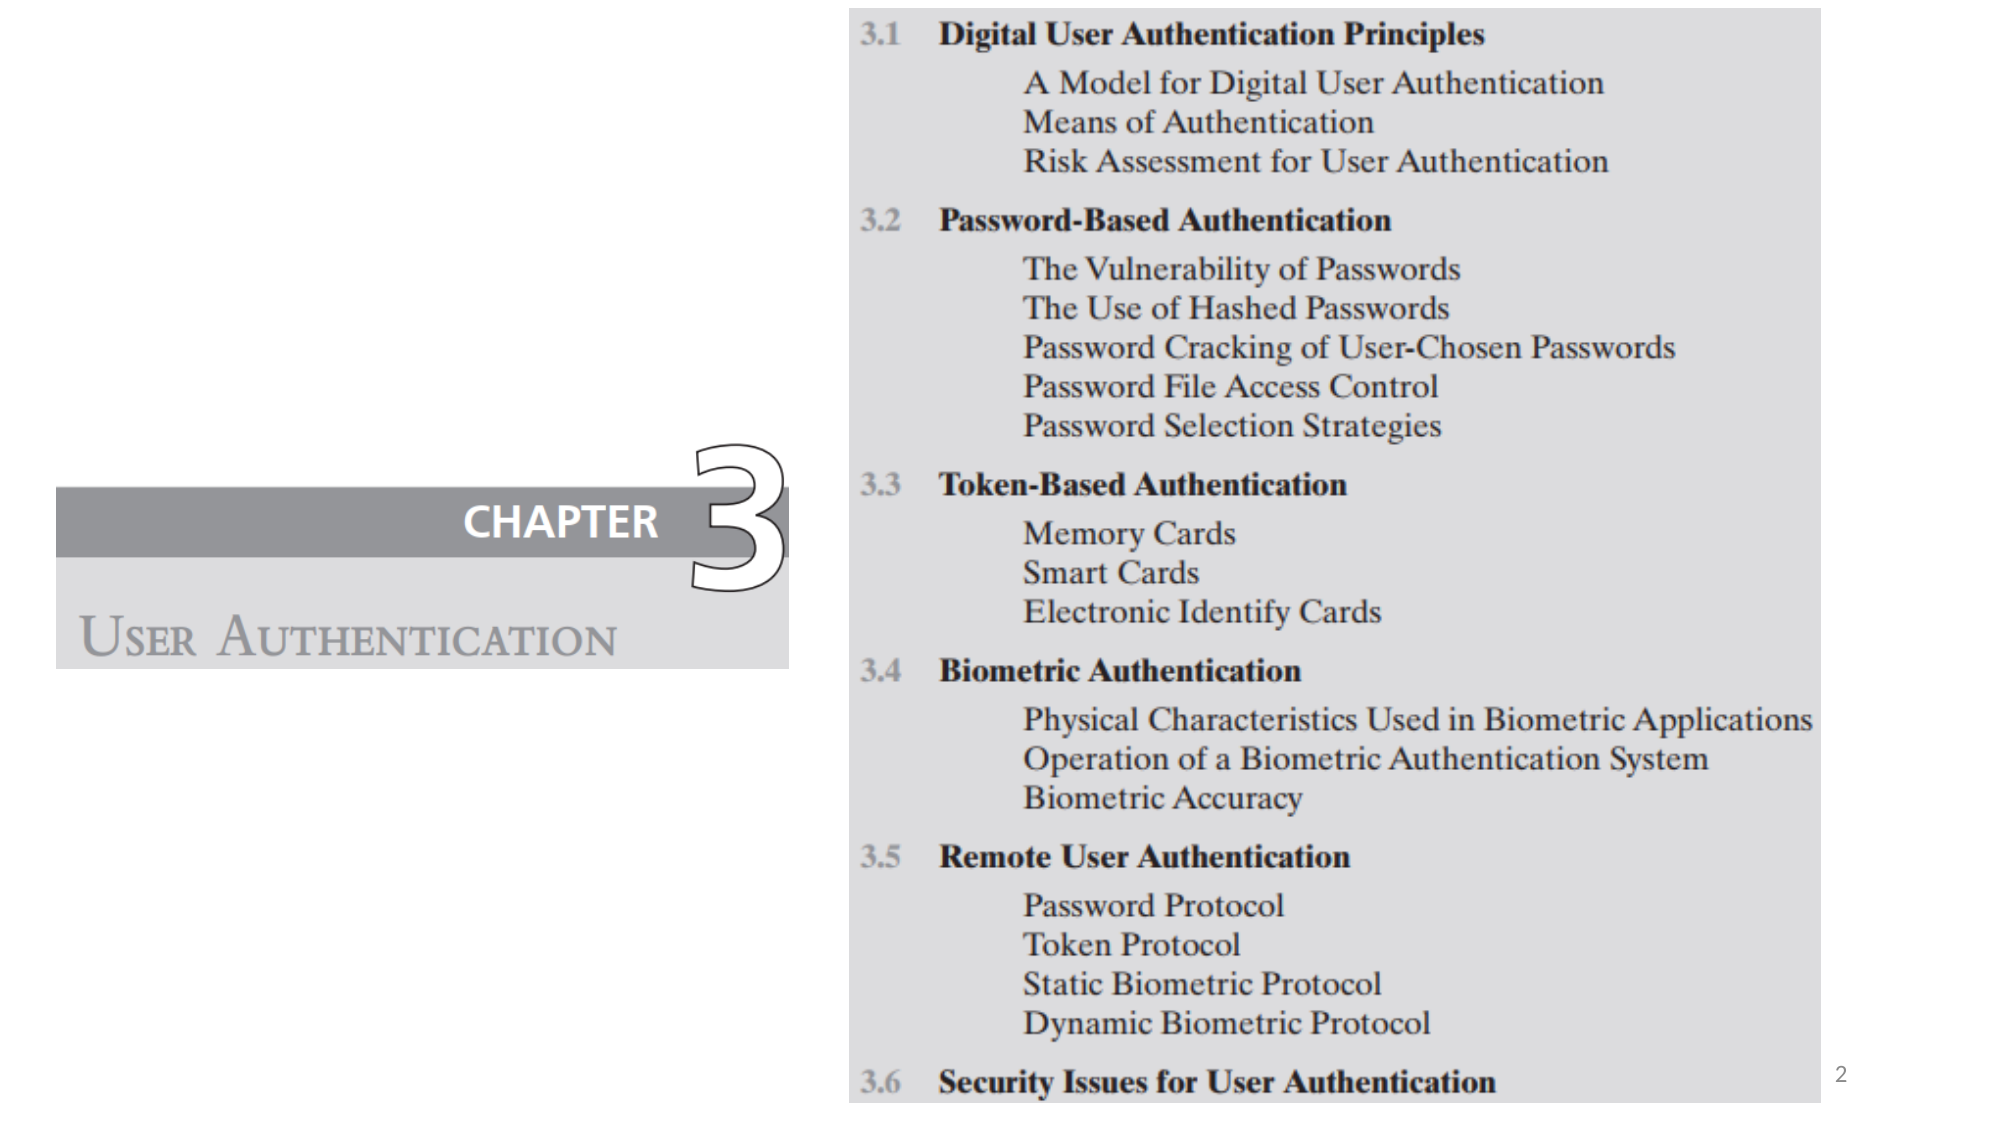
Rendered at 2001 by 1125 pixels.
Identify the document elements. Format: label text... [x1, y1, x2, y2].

slide_number 2 [1821, 1042, 1863, 1103]
picture [849, 8, 1821, 1103]
picture [56, 441, 789, 669]
